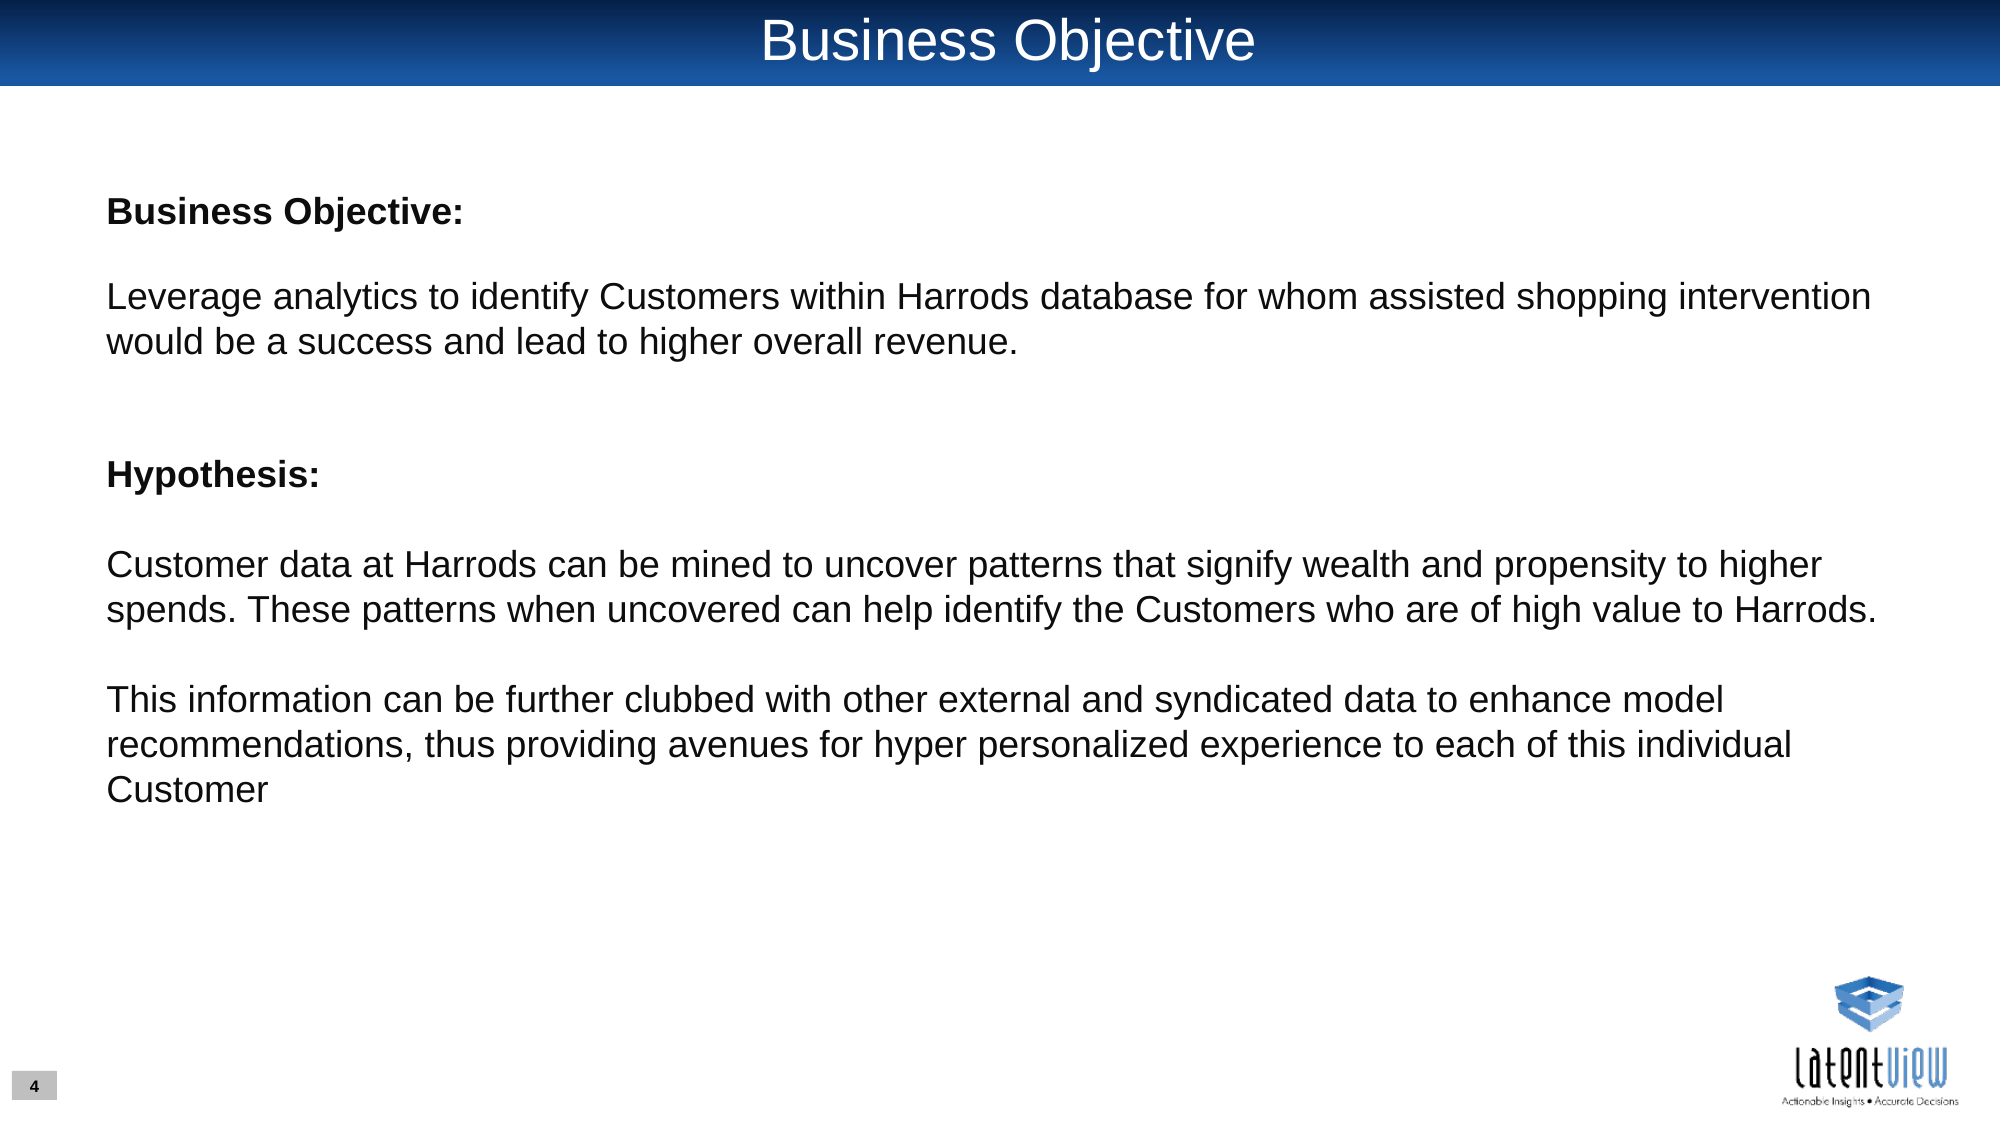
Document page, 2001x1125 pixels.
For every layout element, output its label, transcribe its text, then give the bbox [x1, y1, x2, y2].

picture [1754, 959, 1988, 1125]
text_box Business Objective: Leverage analytics to identify Customers within Harrods database for whom assisted shopping intervention would be a success and lead to higher overall revenue. [95, 235, 1923, 314]
title Business Objective [0, 2, 2000, 81]
text_box Hypothesis: Customer data at Harrods can be mined to uncover patterns that signify wealth and propensity to higher spends. These patterns when uncovered can help identify the Customers who are of high value to Harrods. This information can be further clubbed with other external and syndicated data to enhance model recommendations, thus providing avenues for hyper personalized experience to each of this individual Customer [95, 480, 1923, 780]
